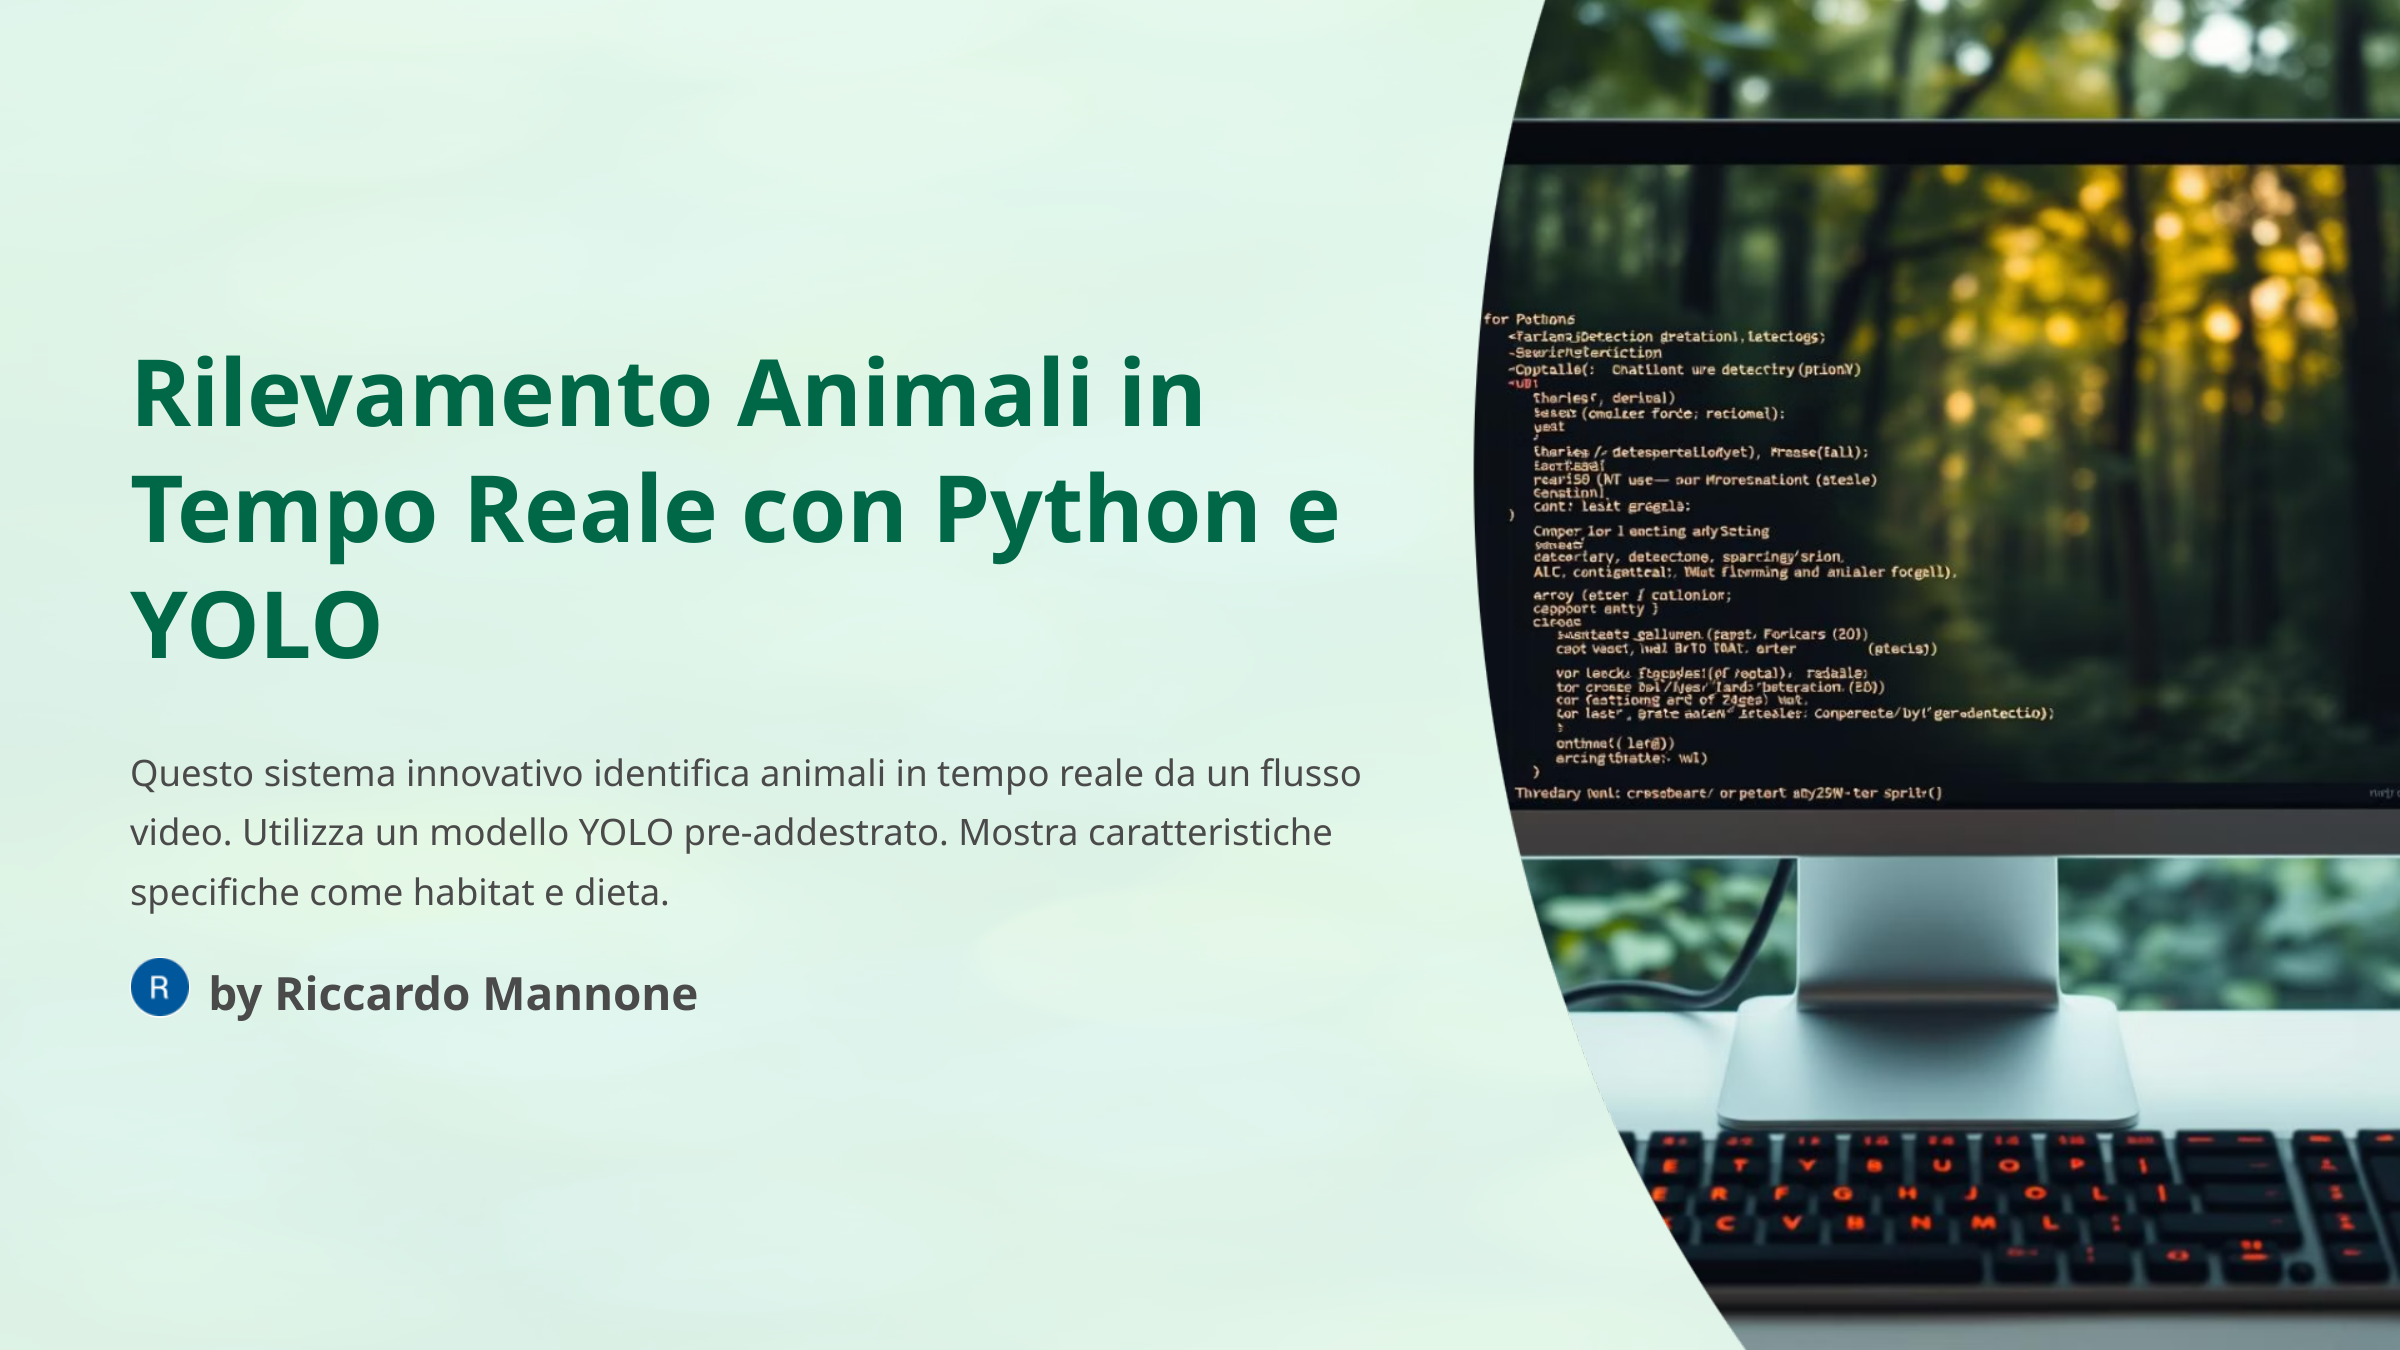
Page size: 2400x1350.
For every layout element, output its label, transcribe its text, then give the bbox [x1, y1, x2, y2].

text_box Questo sistema innovativo identifica animali in tempo reale da un flusso video. Utilizza un modello YOLO pre-addestrato. Mostra caratteristiche specifiche come habitat e dieta. [130, 734, 1370, 913]
picture [1454, 0, 2400, 1350]
picture [131, 958, 189, 1016]
text_box Rilevamento Animali in Tempo Reale con Python e YOLO [130, 329, 1370, 679]
text_box by Riccardo Mannone [208, 954, 698, 1020]
